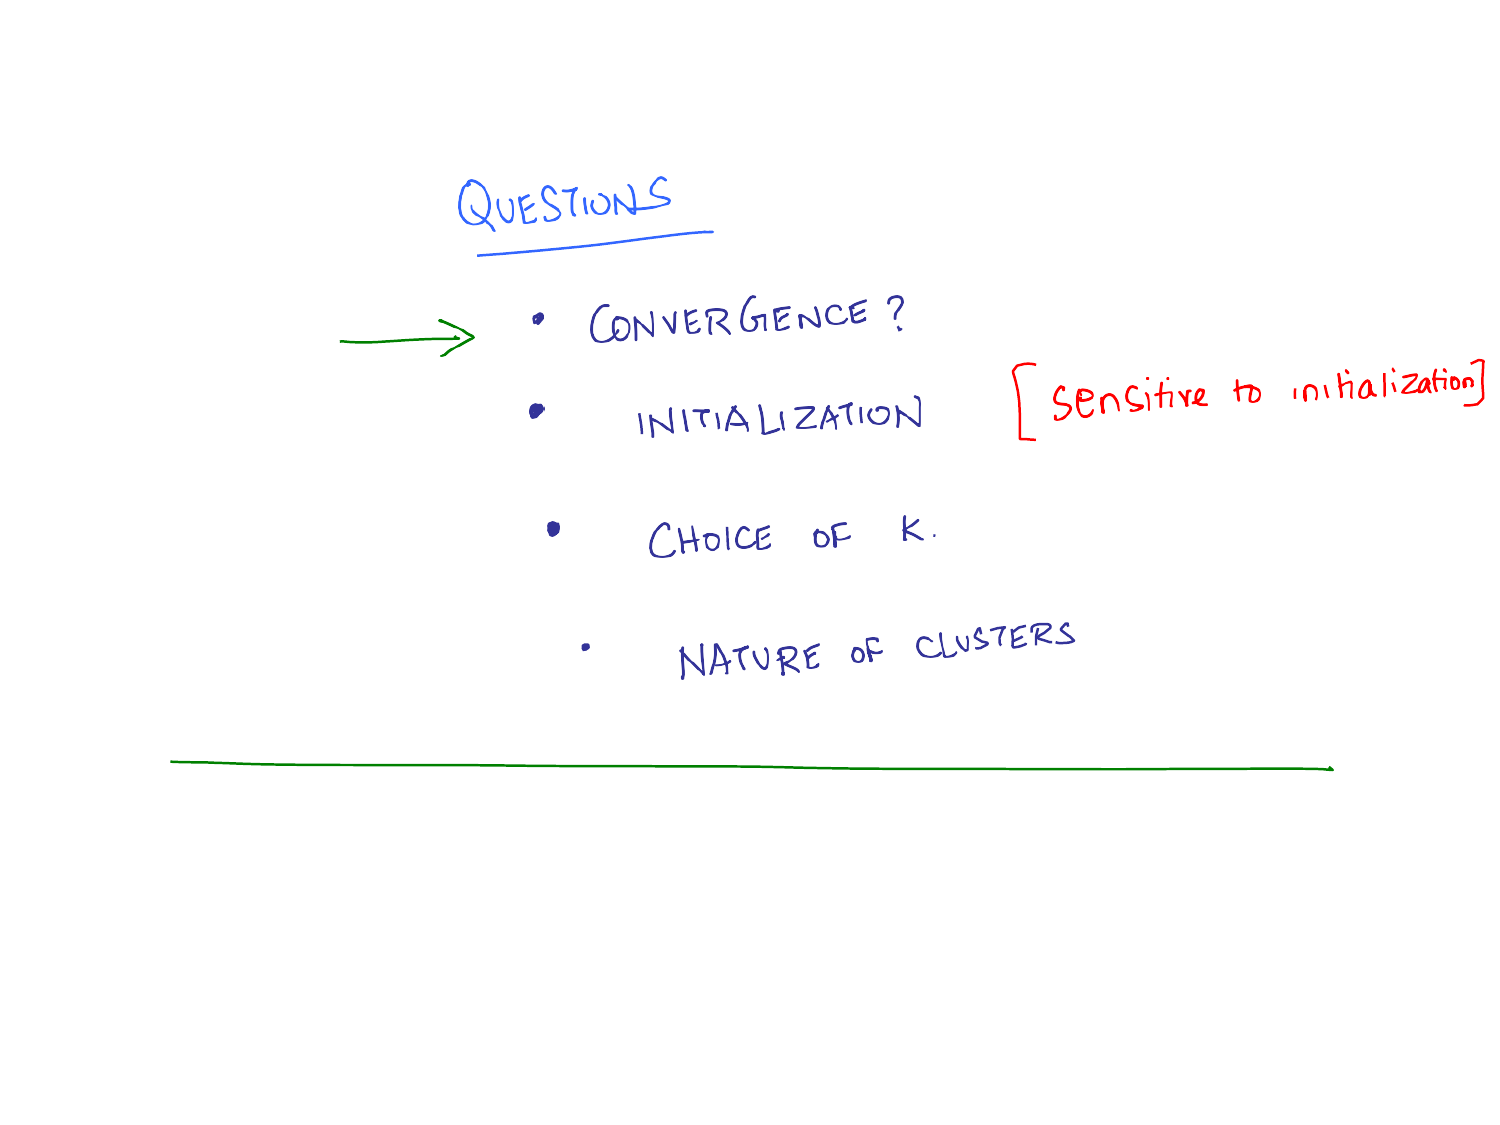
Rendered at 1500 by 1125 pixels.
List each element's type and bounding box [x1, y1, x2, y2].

text_box [170, 176, 1485, 771]
